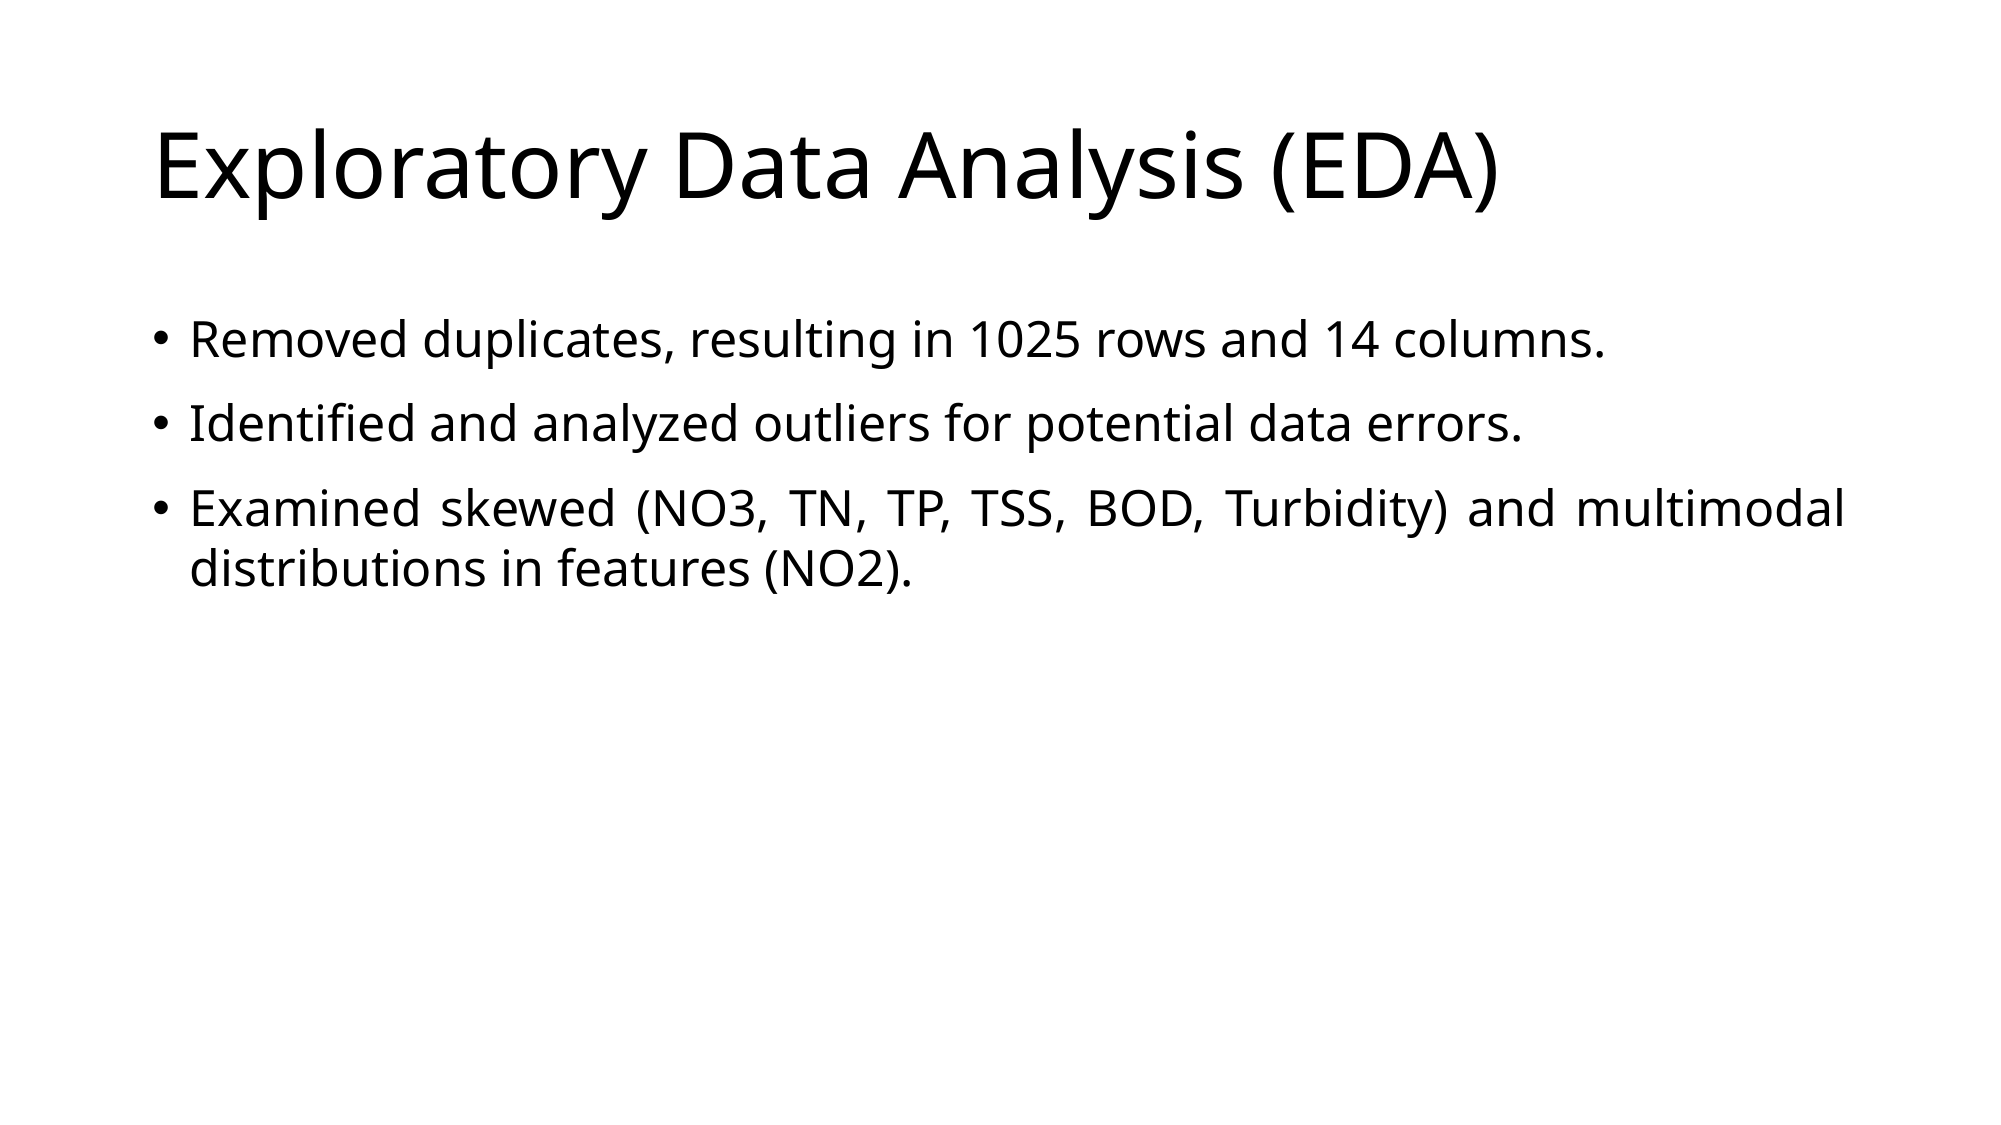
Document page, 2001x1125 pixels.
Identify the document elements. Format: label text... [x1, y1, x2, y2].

title Exploratory Data Analysis (EDA) [137, 59, 1863, 278]
list Removed duplicates, resulting in 1025 rows and 14 columns. Identified and analyzed outliers for potential data errors. Examined skewed (NO3, TN, TP, TSS, BOD, Turbidity) and multimodal distributions in features (NO2). [137, 299, 1863, 1014]
